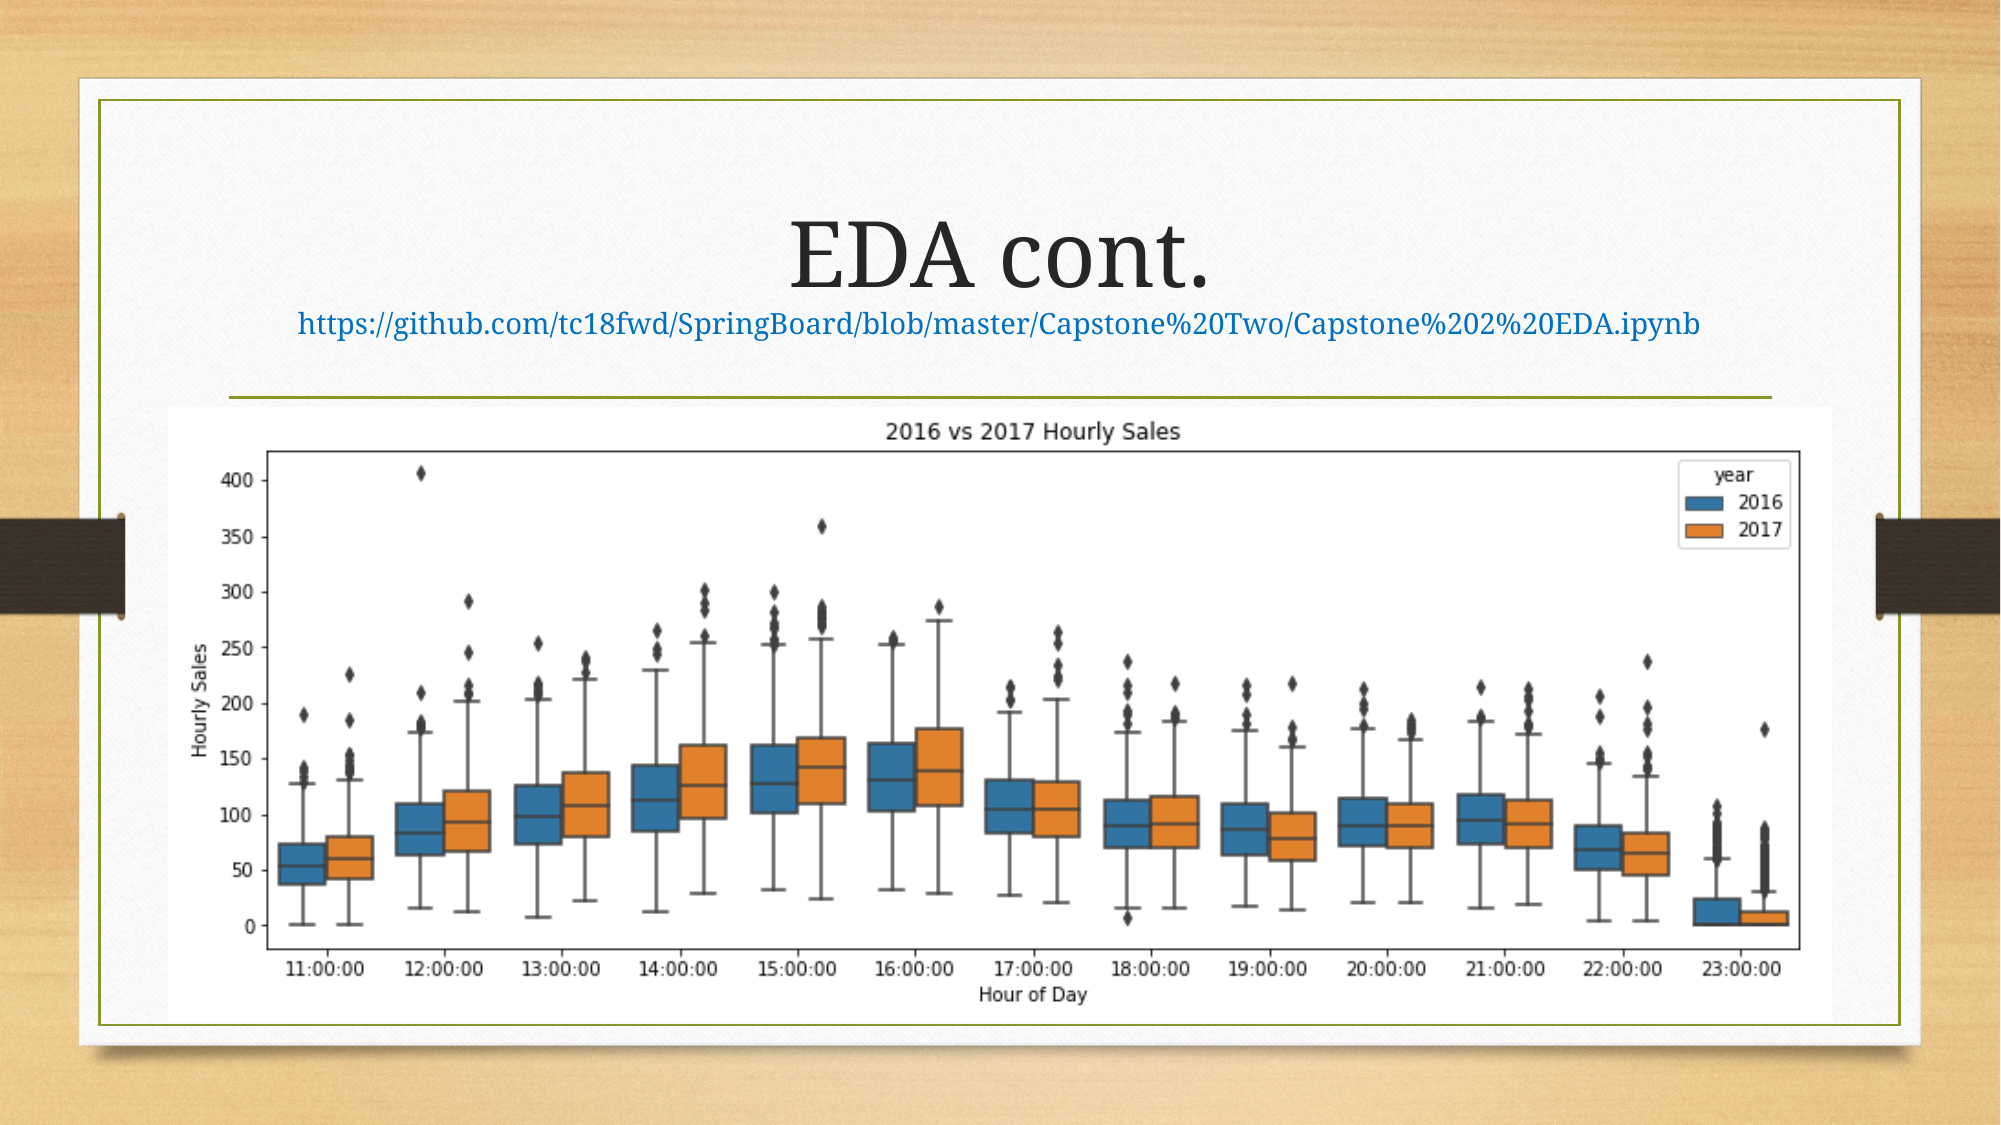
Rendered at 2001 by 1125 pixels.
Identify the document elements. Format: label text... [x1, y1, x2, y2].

picture [0, 0, 2001, 1125]
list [168, 406, 1832, 1022]
title EDA cont. https://github.com/tc18fwd/SpringBoard/blob/master/Capstone%20Two/Capstone%202%20EDA.ipynb [212, 161, 1788, 375]
